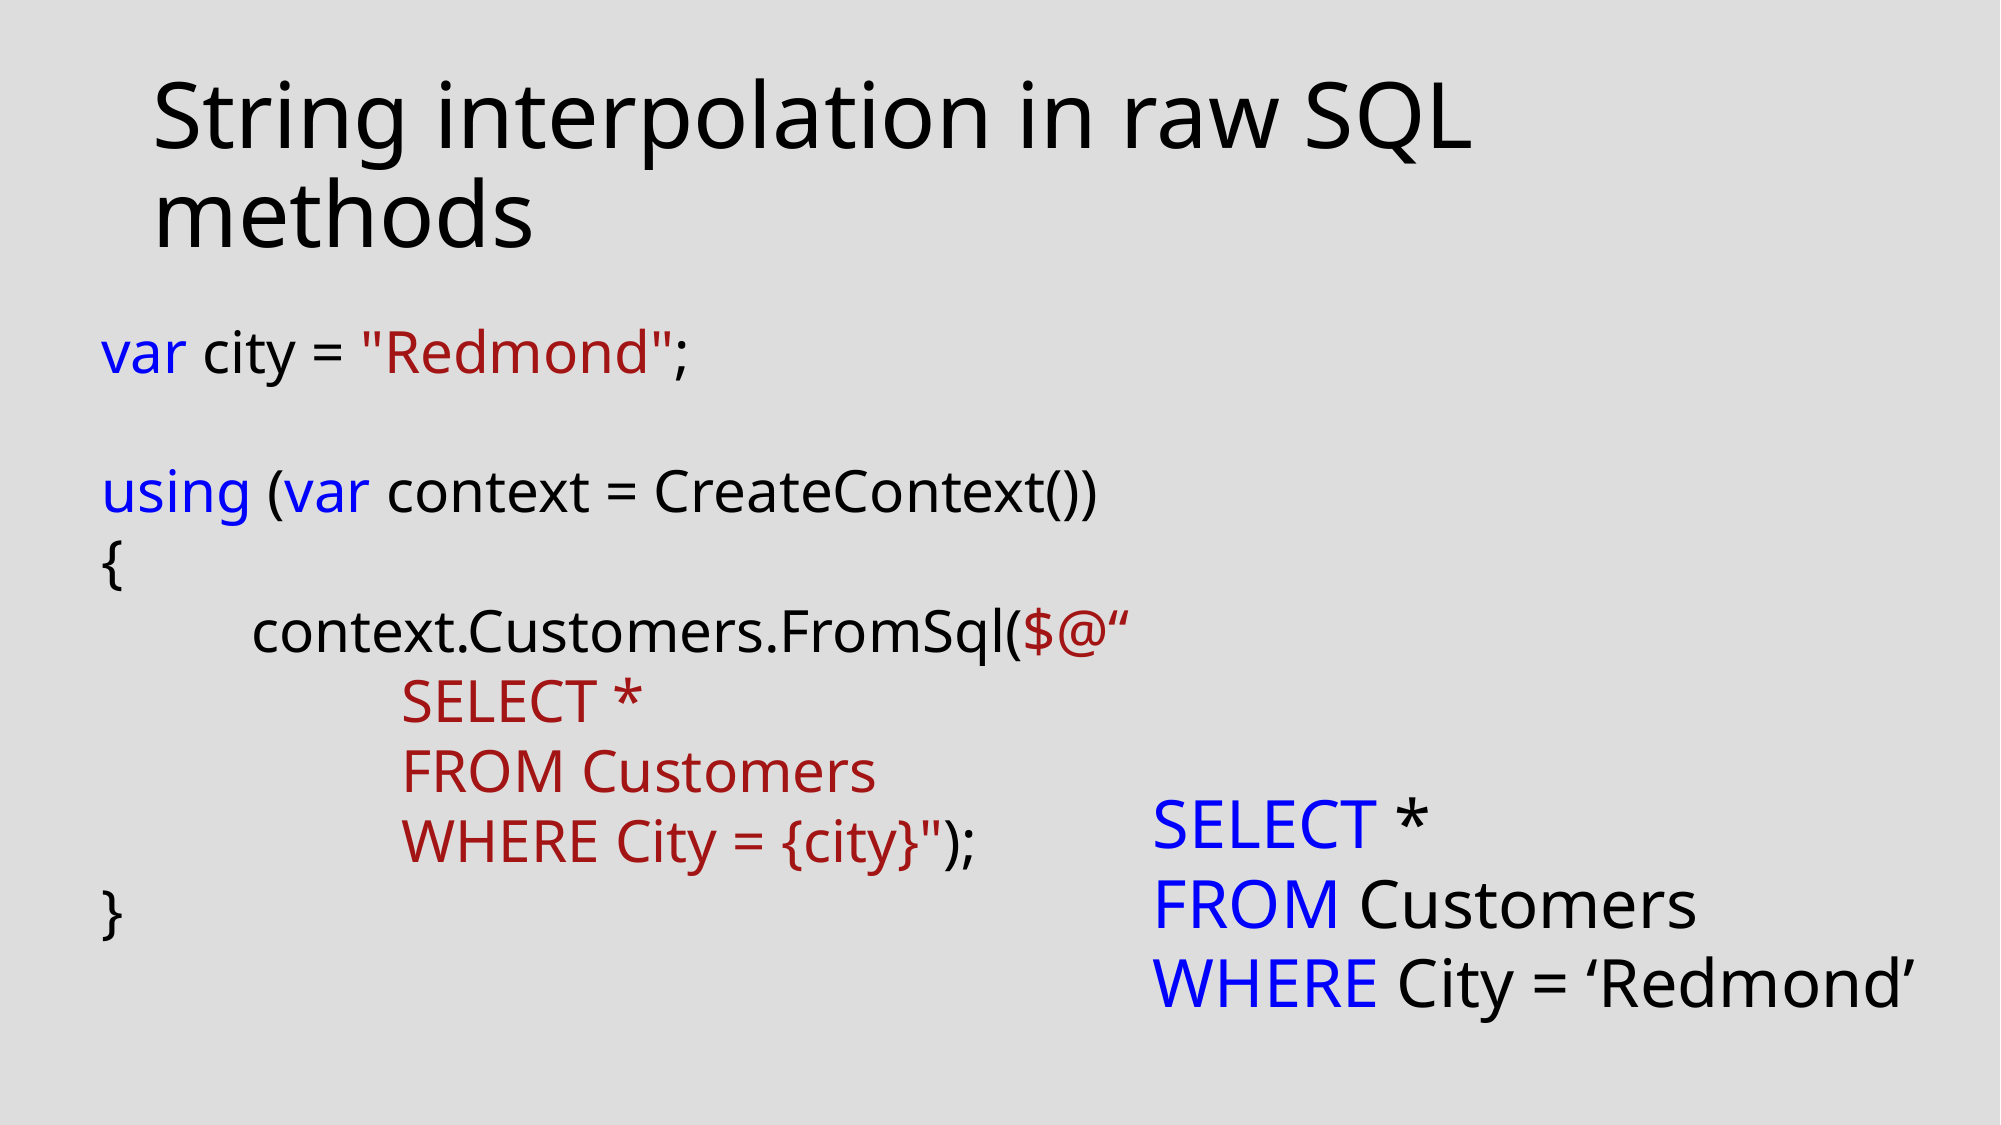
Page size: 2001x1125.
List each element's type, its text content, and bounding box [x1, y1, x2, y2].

text_box SELECT * FROM Customers WHERE City = ‘Redmond’ [1137, 774, 1931, 1029]
title String interpolation in raw SQL methods [137, 59, 1863, 278]
text_box var city = "Redmond"; using (var context = CreateContext()) { context.Customers.FromSql($@“ SELECT * FROM Customers WHERE City = {city}"); } [86, 307, 1176, 952]
